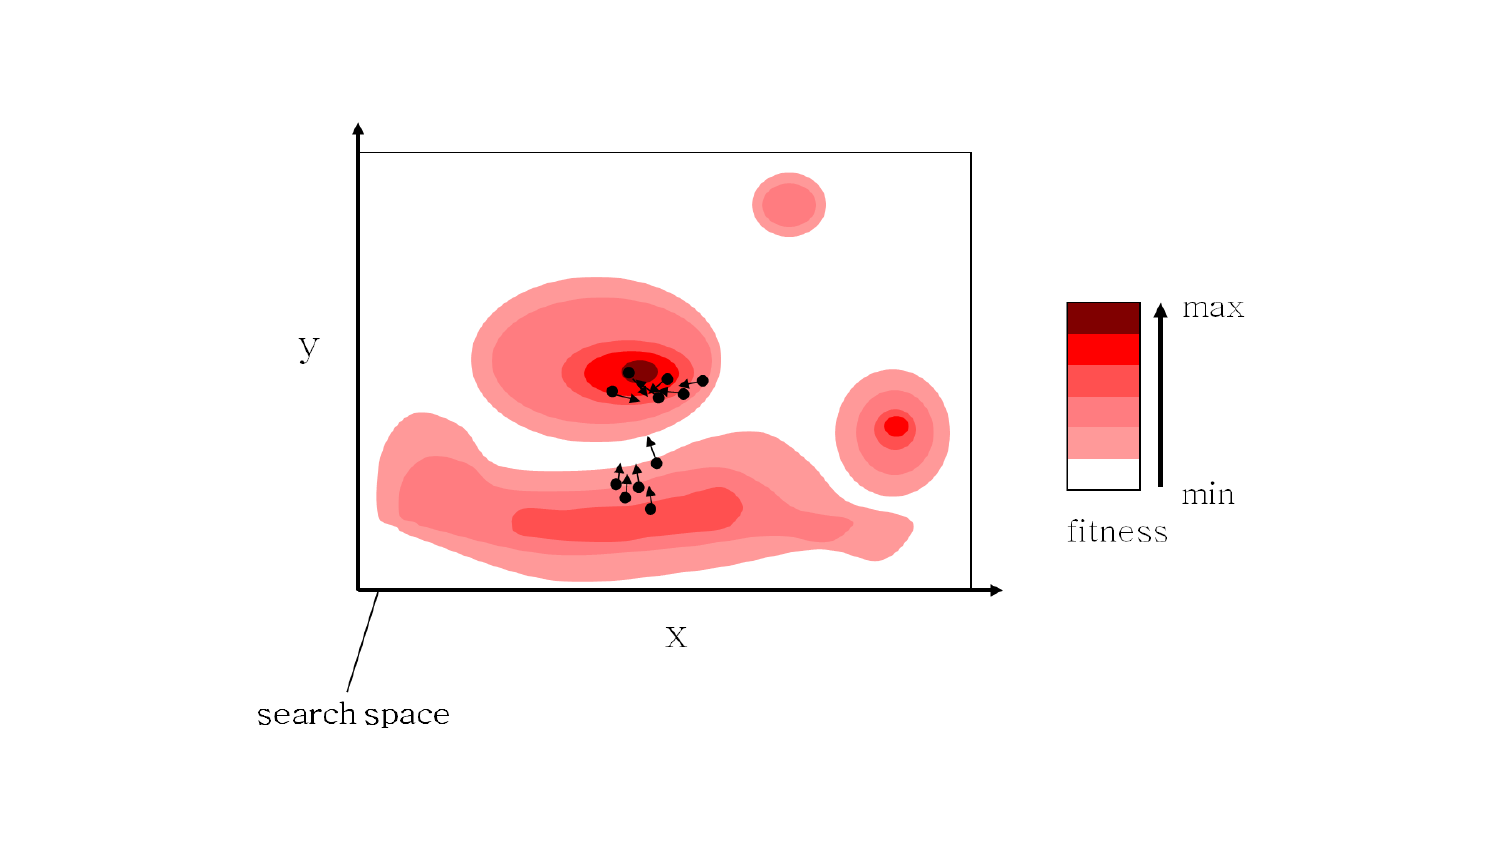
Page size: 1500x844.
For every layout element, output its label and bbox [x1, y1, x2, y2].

picture [235, 108, 1265, 736]
